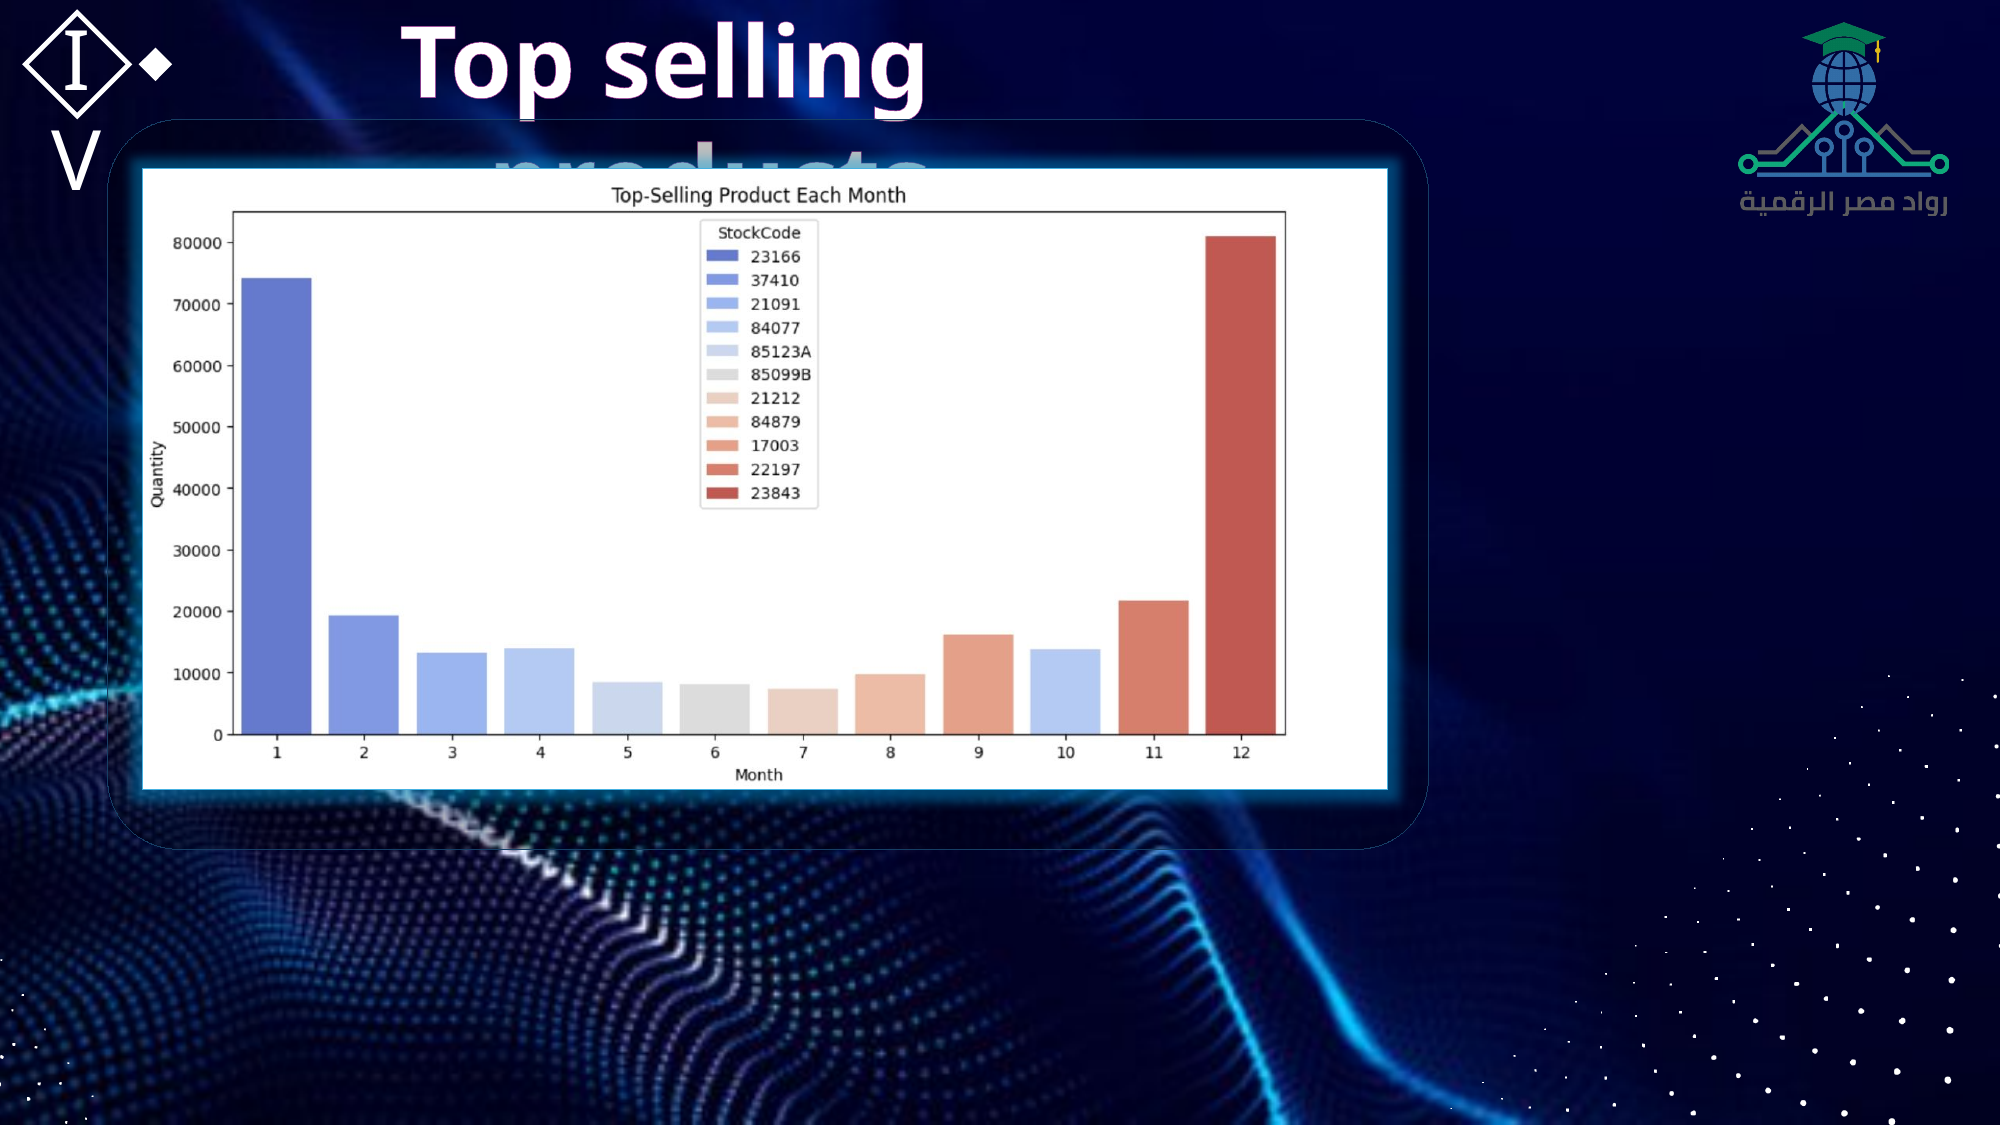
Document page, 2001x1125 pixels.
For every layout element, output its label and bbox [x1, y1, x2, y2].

picture [0, 0, 2001, 1125]
text_box [23, 0, 170, 117]
